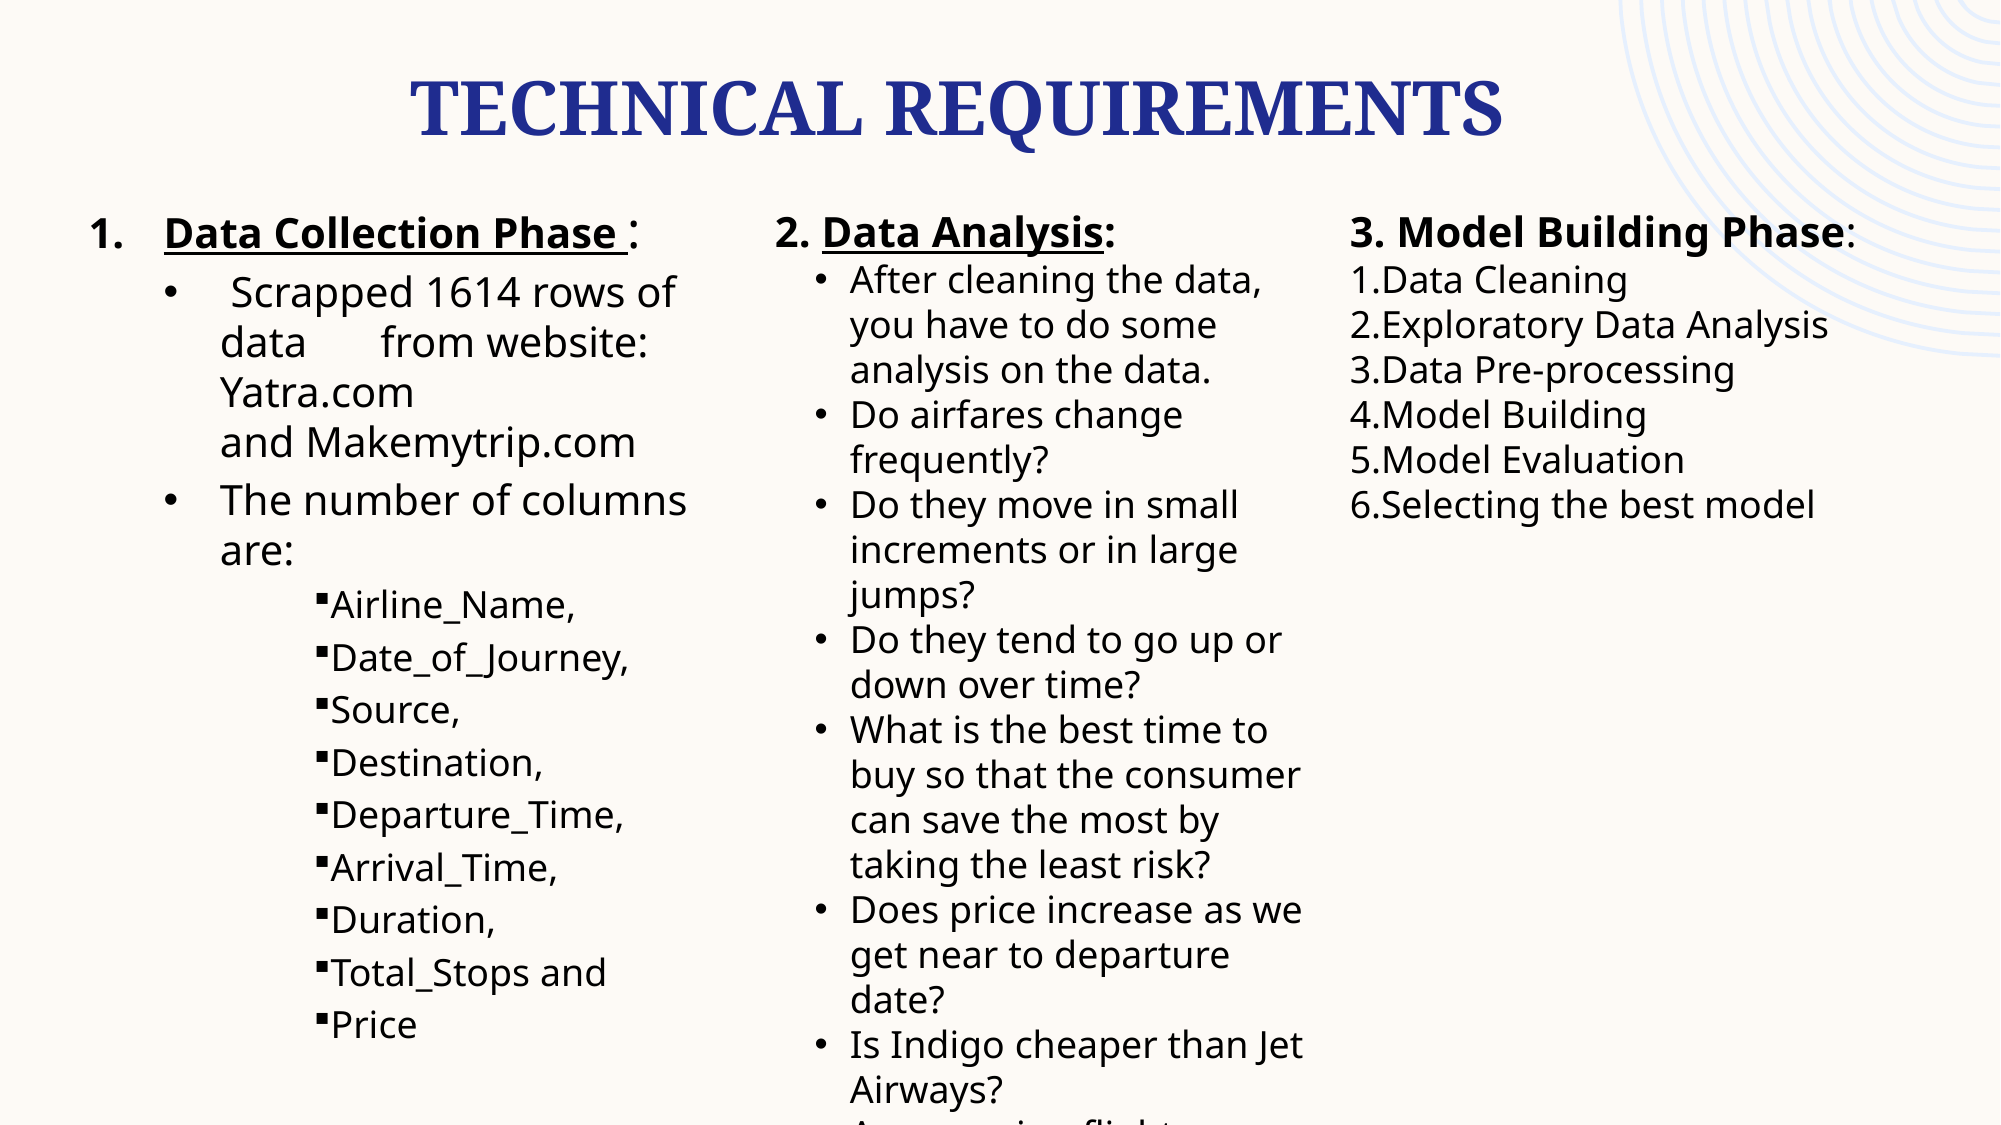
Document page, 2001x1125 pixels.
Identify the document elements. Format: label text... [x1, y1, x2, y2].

title Technical Requirements [395, 52, 1686, 179]
text_box 3. Model Building Phase: Data Cleaning Exploratory Data Analysis Data Pre-processing Model Building Model Evaluation Selecting the best model [1334, 198, 1935, 579]
text_box Data Collection Phase : Scrapped 1614 rows of data from website: Yatra.com and Makemytrip.com The number of columns are: Airline_Name, Date_of_Journey, Source, Destination, Departure_Time, Arrival_Time, Duration, Total_Stops and Price [88, 198, 739, 976]
text_box 2. Data Analysis: After cleaning the data, you have to do some analysis on the data. Do airfares change frequently? Do they move in small increments or in large jumps? Do they tend to go up or down over time? What is the best time to buy so that the consumer can save the most by taking the least risk? Does price increase as we get near to departure date? Is Indigo cheaper than Jet Airways? Are morning flights expensive? [760, 198, 1335, 1125]
